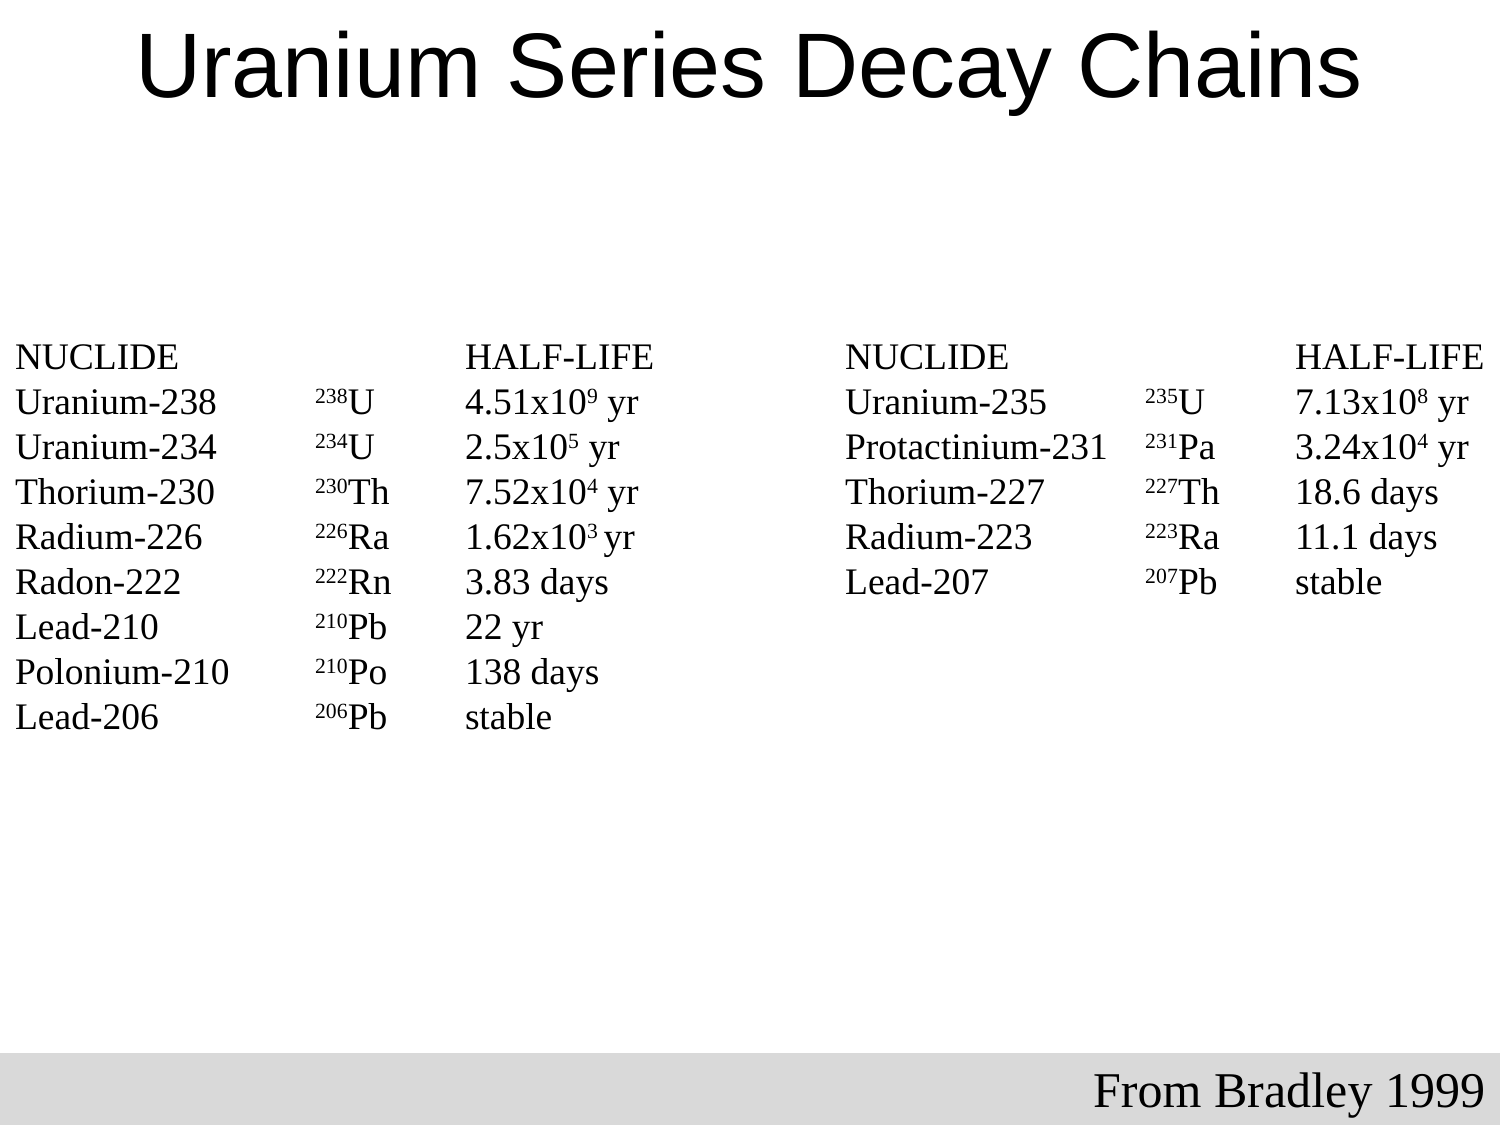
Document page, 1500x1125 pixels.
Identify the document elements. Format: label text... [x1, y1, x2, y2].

text_box NUCLIDE HALF-LIFE Uranium-238 238U 4.51x109 yr Uranium-234 234U 2.5x105 yr Thorium-230 230Th 7.52x104 yr Radium-226 226Ra 1.62x103 yr Radon-222 222Rn 3.83 days Lead-210 210Pb 22 yr Polonium-210 210Po 138 days Lead-206 206Pb stable [0, 324, 670, 745]
text_box NUCLIDE HALF-LIFE Uranium-235 235U 7.13x108 yr Protactinium-231 231Pa 3.24x104 yr Thorium-227 227Th 18.6 days Radium-223 223Ra 11.1 days Lead-207 207Pb stable [830, 324, 1500, 610]
text_box From Bradley 1999 [1078, 1049, 1500, 1125]
title Uranium Series Decay Chains [0, 0, 1500, 122]
